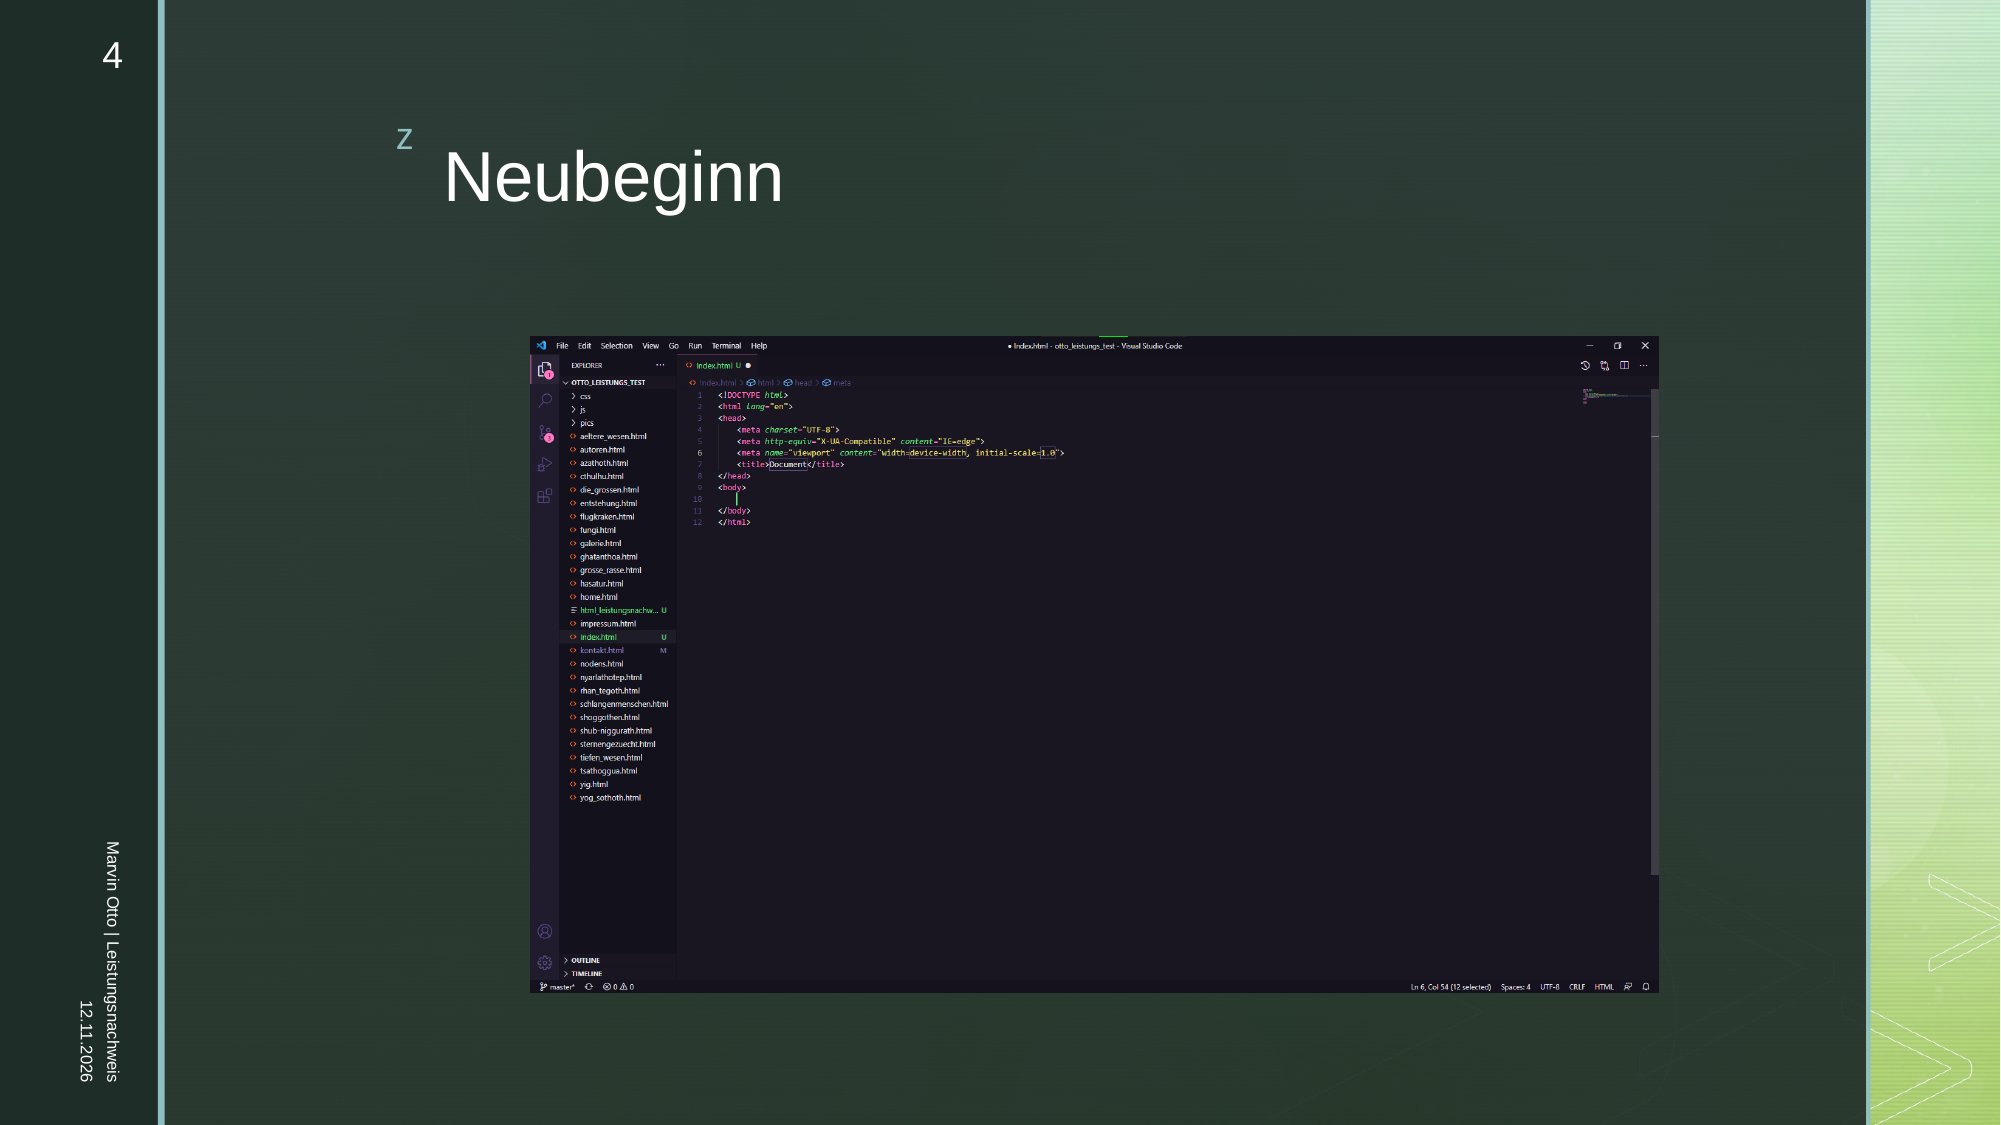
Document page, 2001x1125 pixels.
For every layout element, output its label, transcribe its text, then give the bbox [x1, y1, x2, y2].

footer Marvin Otto | Leistungsnachweis [101, 132, 131, 1098]
title Neubeginn [428, 132, 1734, 310]
picture [1871, 0, 2001, 1125]
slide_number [70, 661, 101, 1098]
slide_number 4 [25, 26, 131, 80]
picture [530, 336, 1659, 993]
